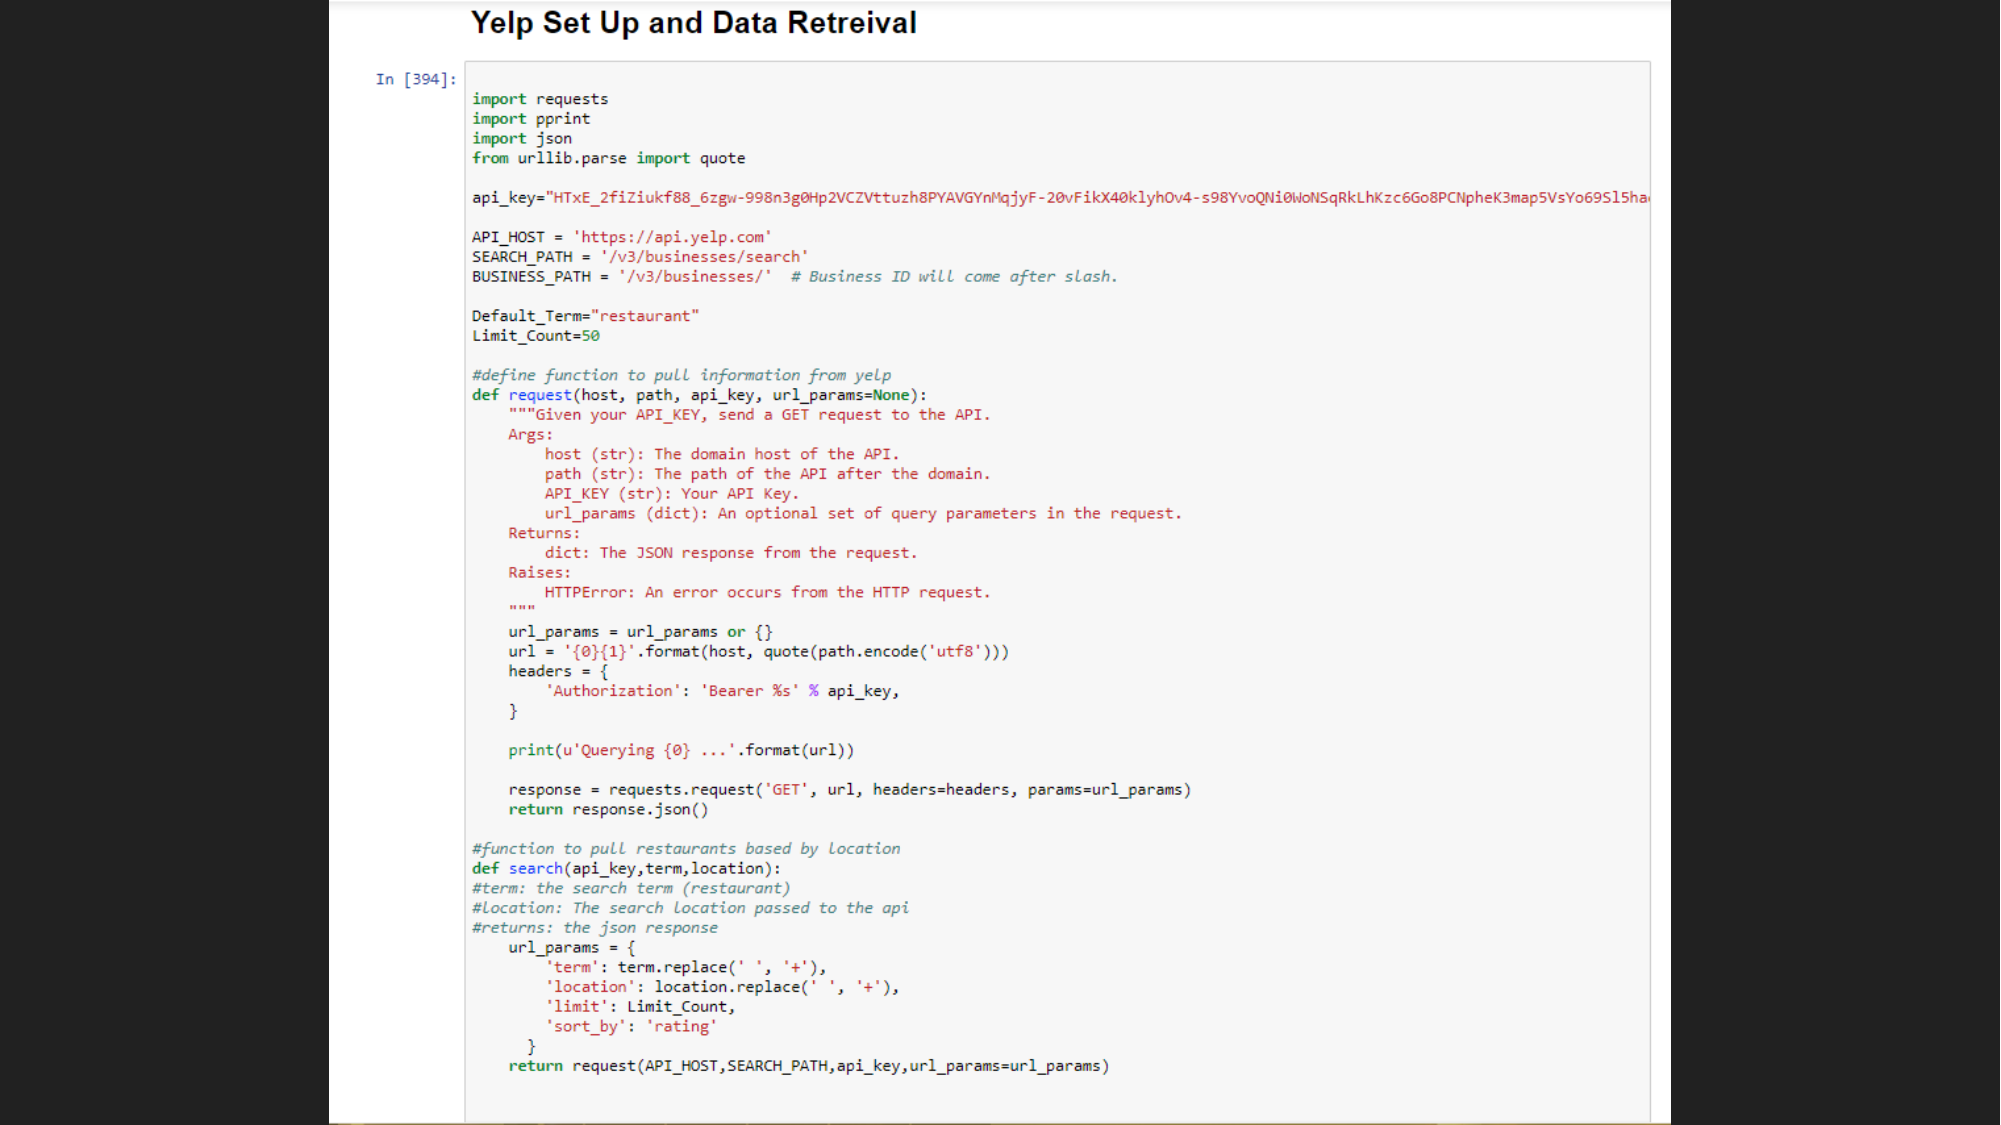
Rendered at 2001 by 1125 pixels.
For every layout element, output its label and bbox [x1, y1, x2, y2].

picture [329, 0, 1671, 1125]
